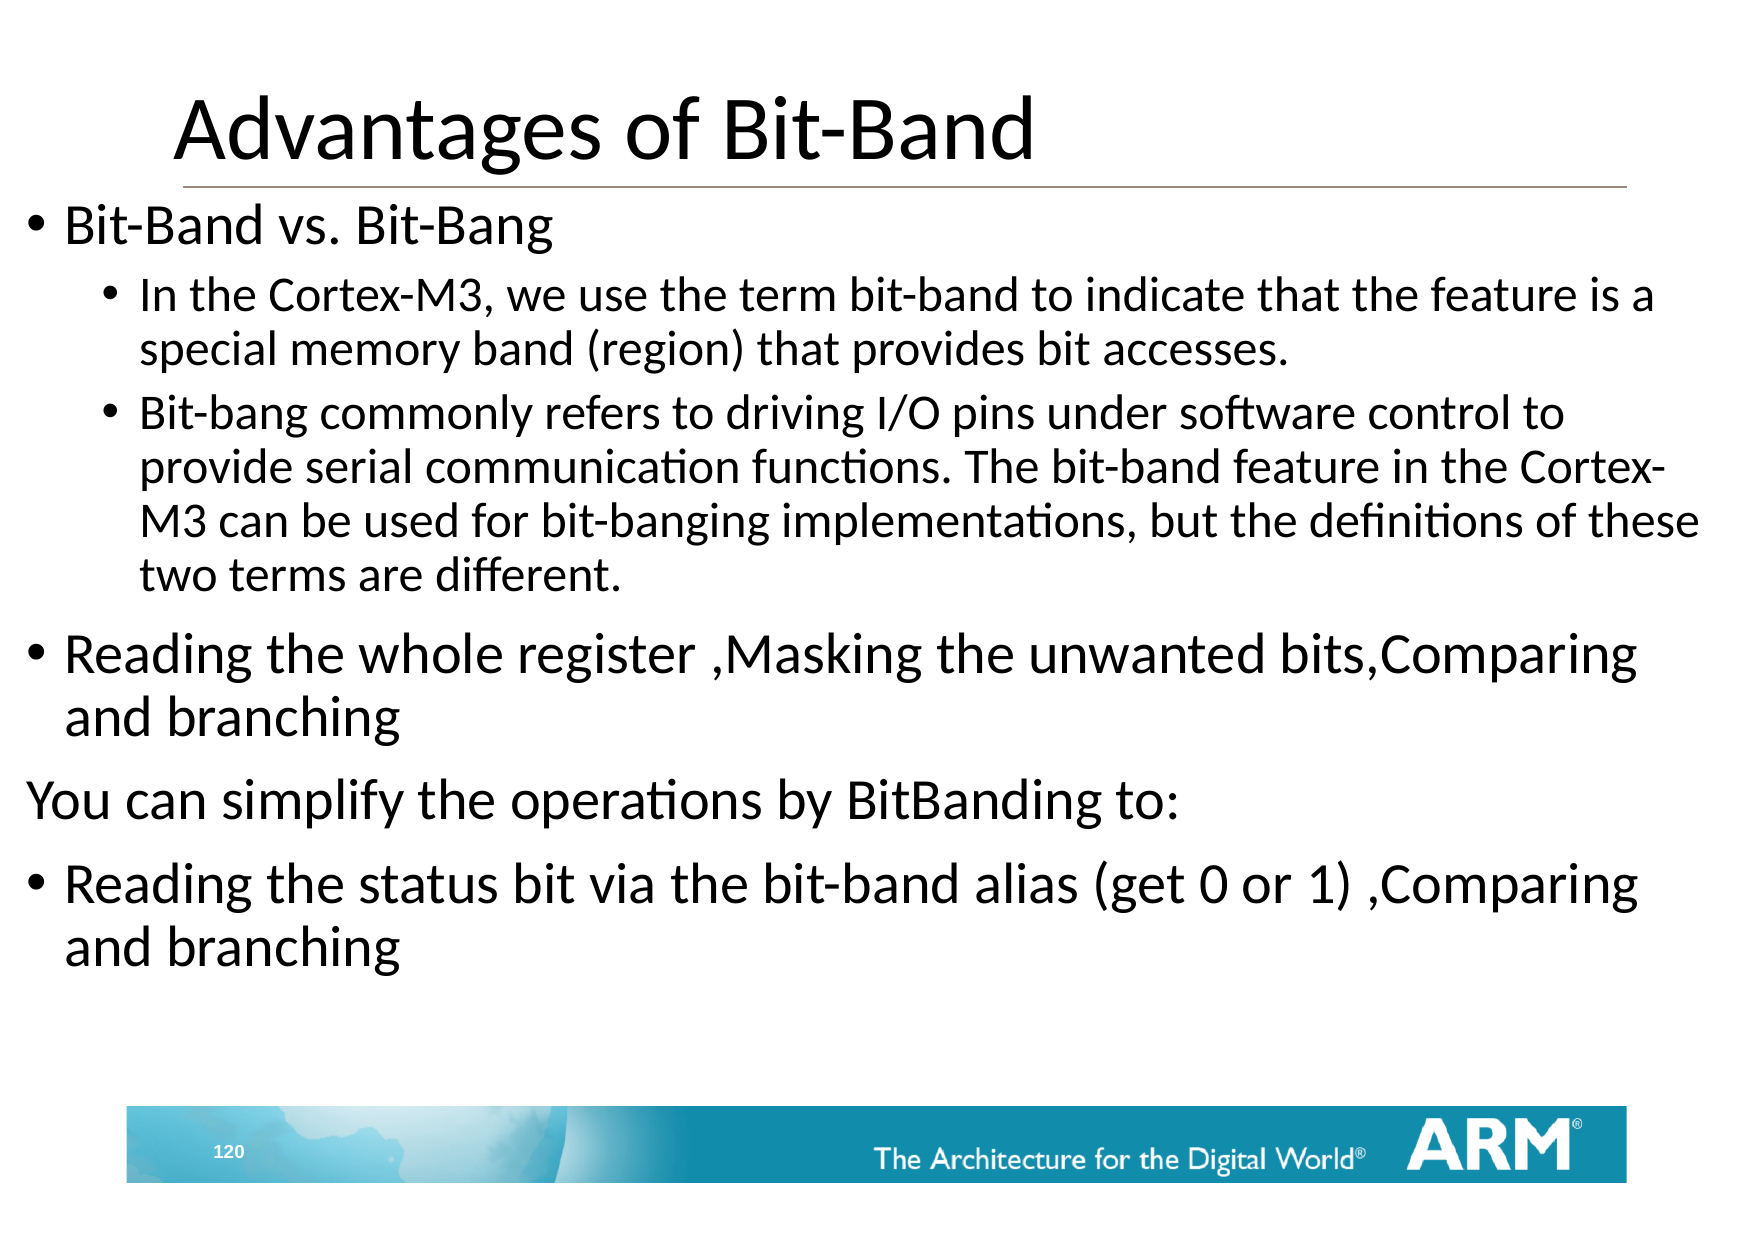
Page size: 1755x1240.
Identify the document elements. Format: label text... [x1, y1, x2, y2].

slide_number 120 [198, 1139, 287, 1187]
picture [126, 1106, 1627, 1183]
list Bit-Band vs. Bit-Bang In the Cortex-M3, we use the term bit-band to indicate that the feature is a special memory band (region) that provides bit accesses. Bit-bang commonly refers to driving I/O pins under software control to provide serial communication functions. The bit-band feature in the Cortex-M3 can be used for bit-banging implementations, but the definitions of these two terms are different. Reading the whole register ,Masking the unwanted bits,Comparing and branching You can simplify the operations by BitBanding to: Reading the status bit via the bit-band alias (get 0 or 1) ,Comparing and branching [26, 194, 1728, 469]
title Advantages of Bit-Band [173, 80, 1581, 172]
